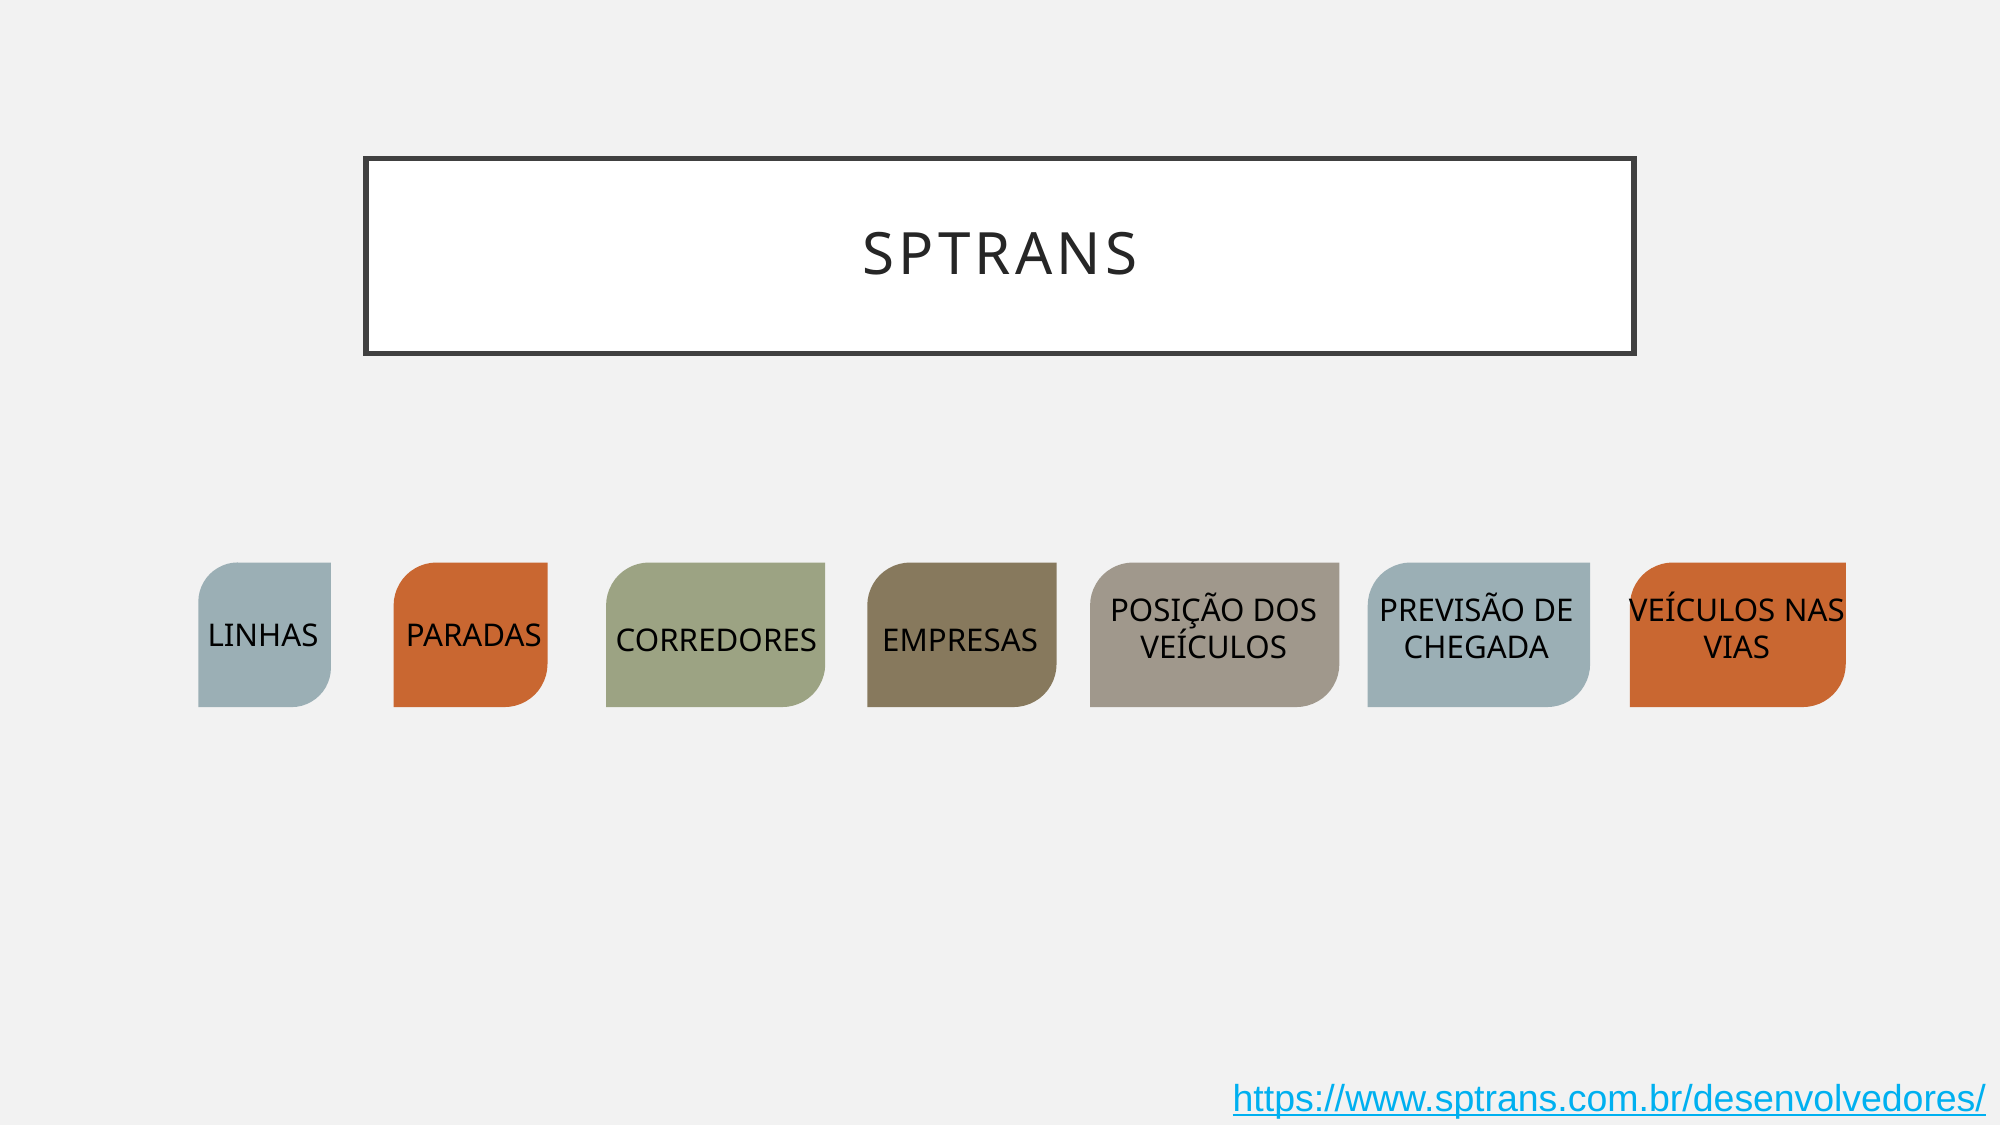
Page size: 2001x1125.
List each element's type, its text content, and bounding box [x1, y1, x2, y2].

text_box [154, 562, 1846, 716]
text_box https://www.sptrans.com.br/desenvolvedores/ [1217, 1063, 2000, 1125]
title SPTRANS [363, 156, 1637, 356]
